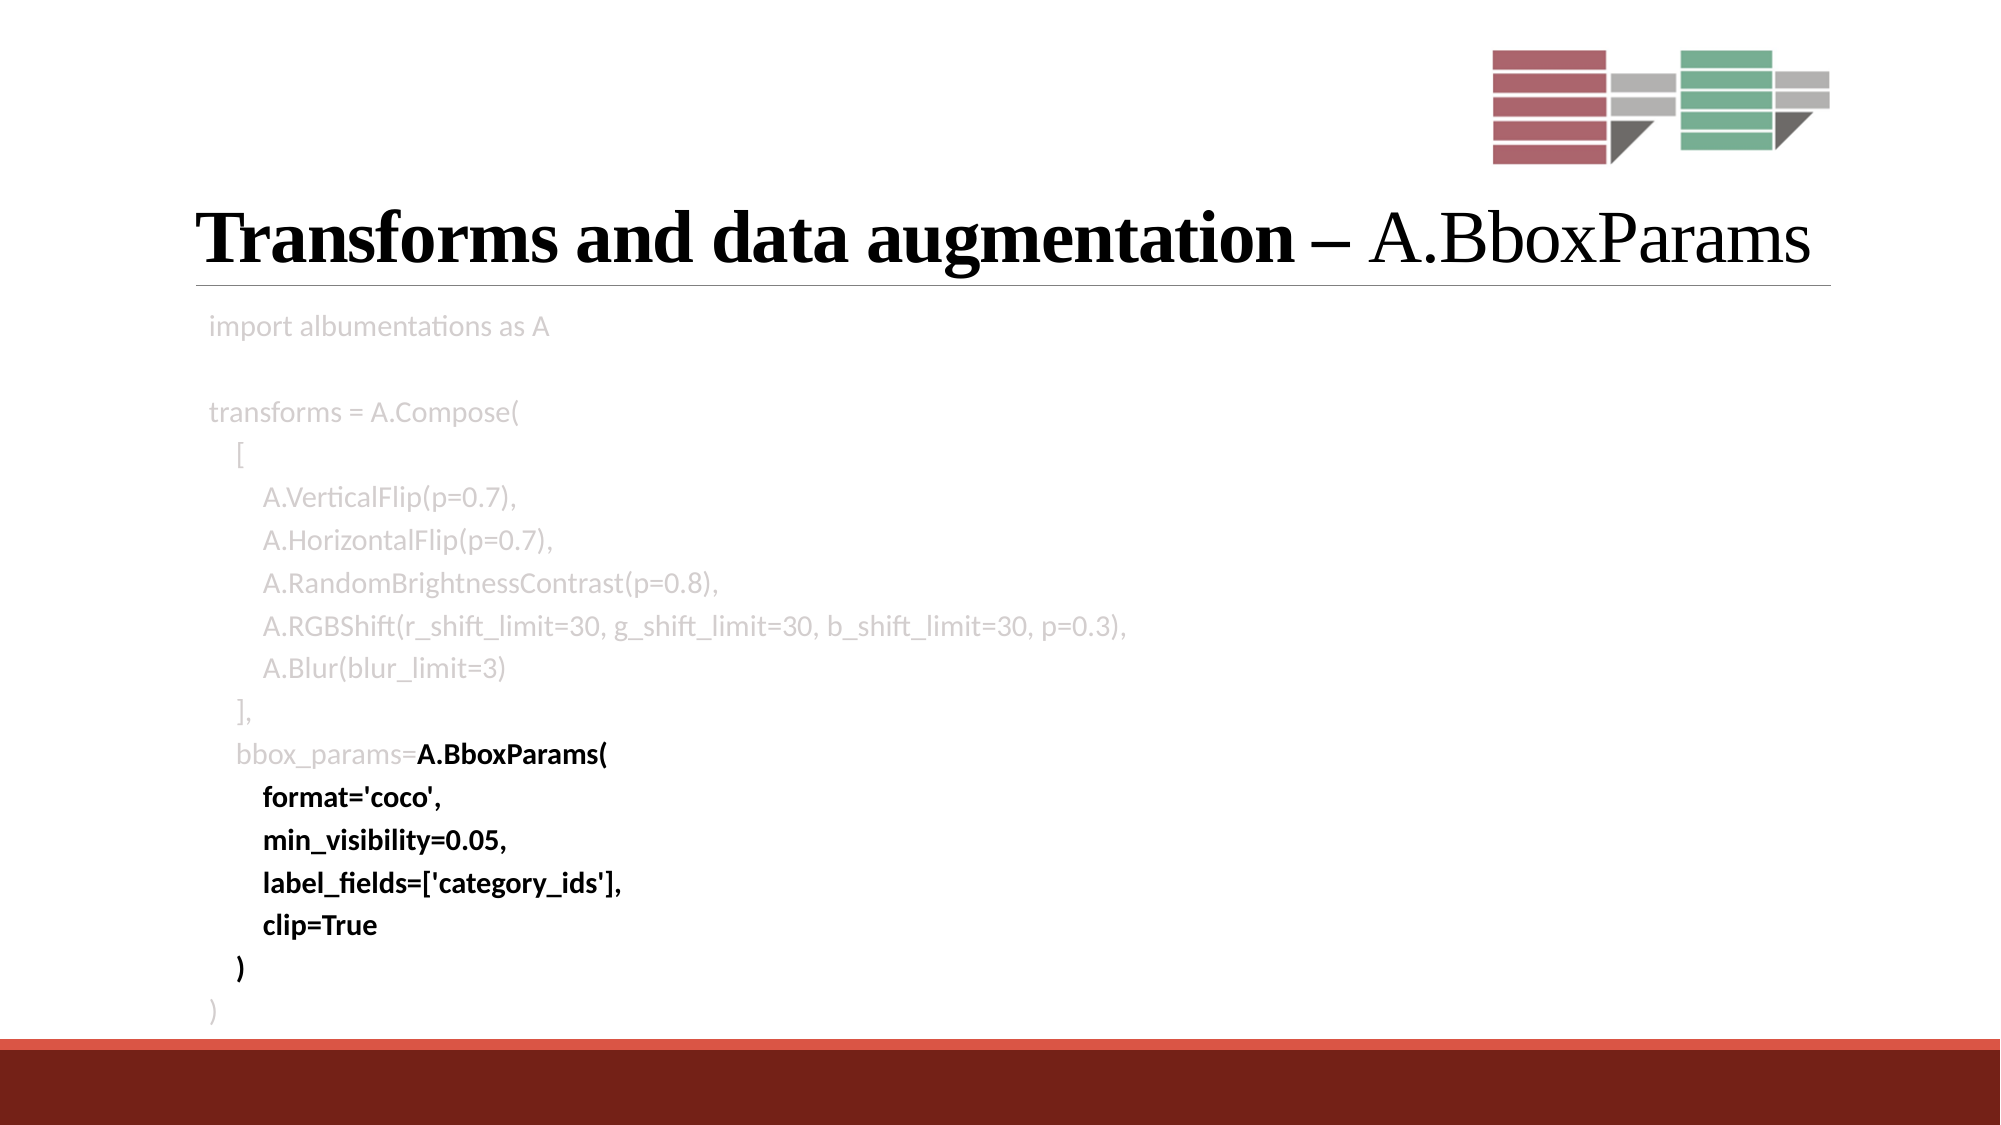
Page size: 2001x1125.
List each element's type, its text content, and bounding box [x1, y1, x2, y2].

list import albumentations as A transforms = A.Compose( [ A.VerticalFlip(p=0.7), A.HorizontalFlip(p=0.7), A.RandomBrightnessContrast(p=0.8), A.RGBShift(r_shift_limit=30, g_shift_limit=30, b_shift_limit=30, p=0.3), A.Blur(blur_limit=3) ], bbox_params=A.BboxParams( format='coco', min_visibility=0.05, label_fields=['category_ids'], clip=True ) ) [180, 302, 1830, 1037]
title Transforms and data augmentation – A.BboxParams [180, 47, 1830, 285]
